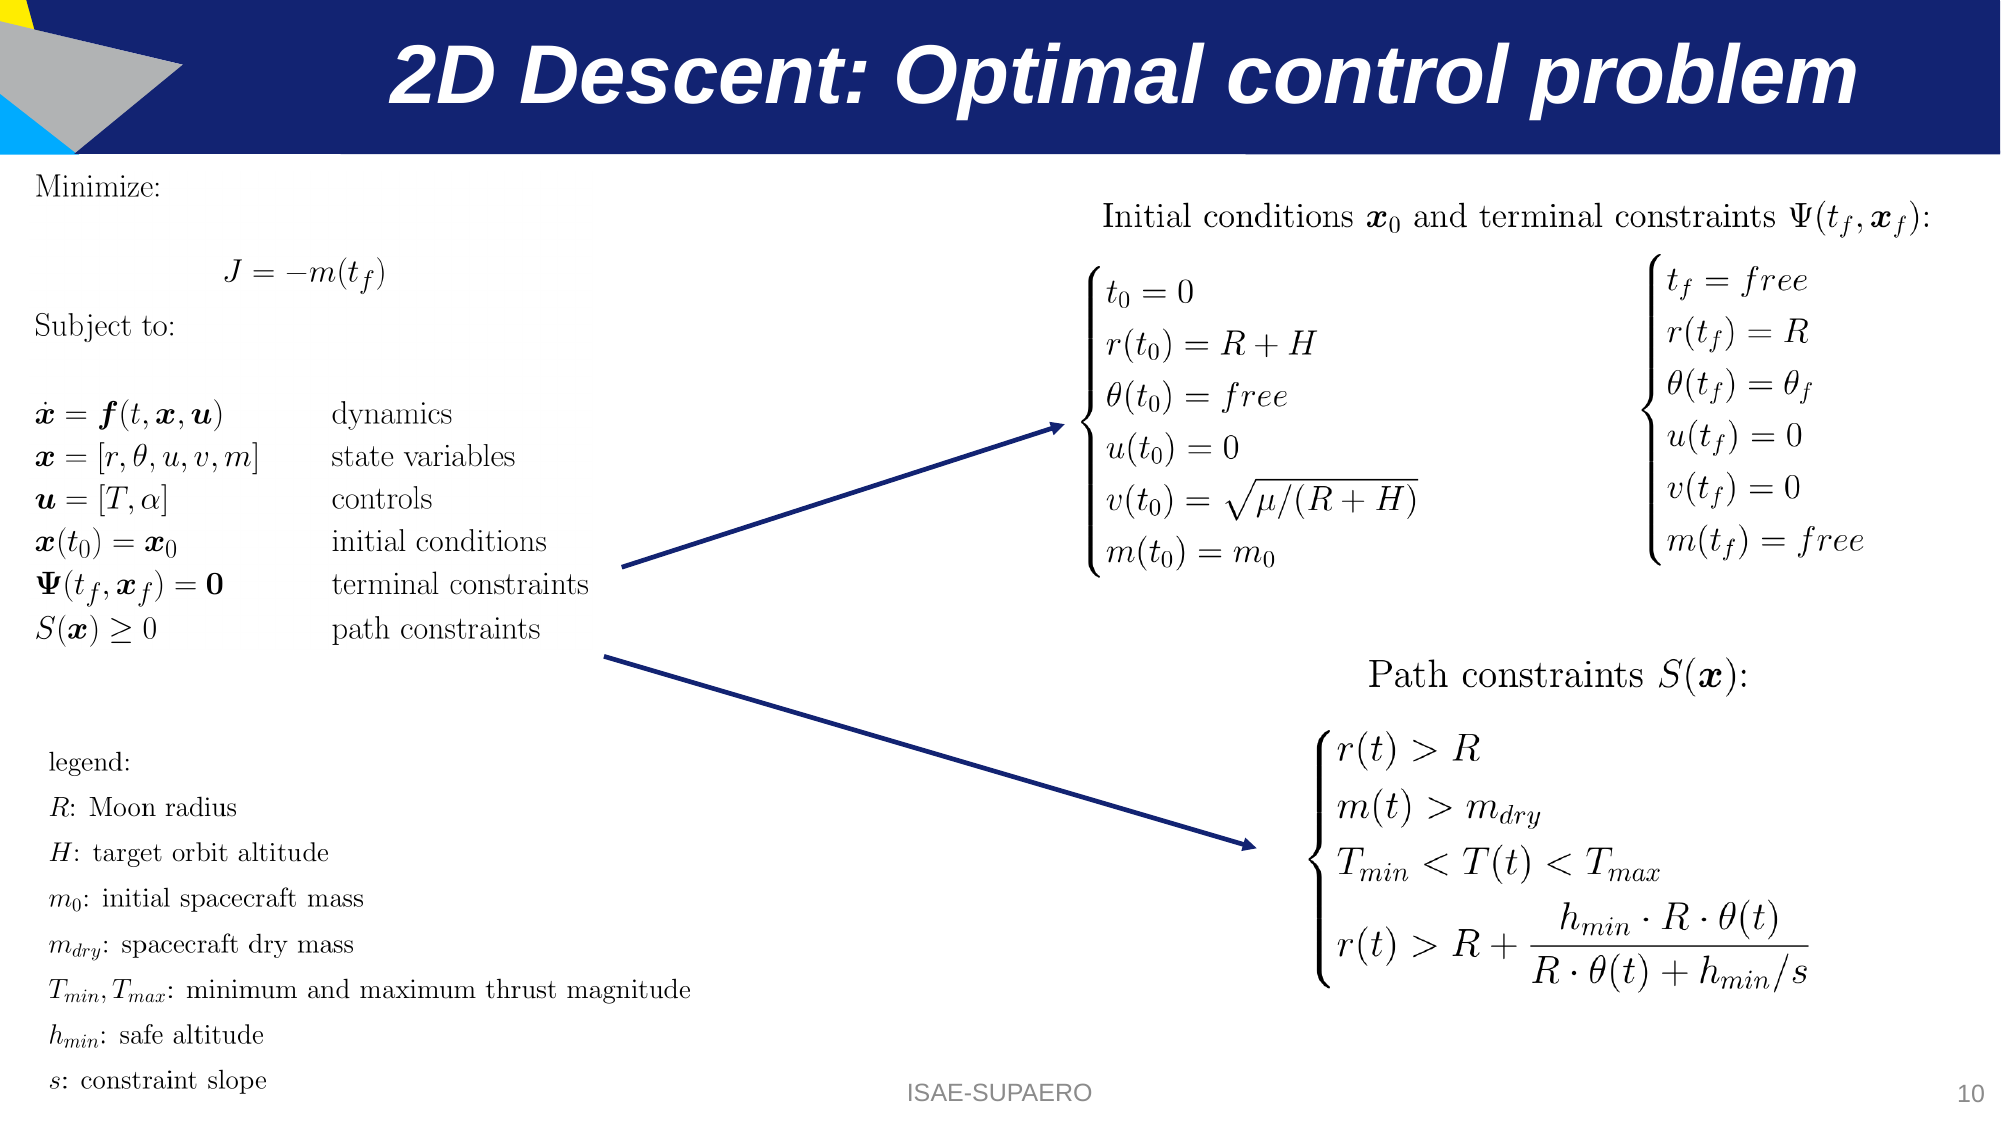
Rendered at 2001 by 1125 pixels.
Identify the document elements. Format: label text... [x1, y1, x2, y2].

footer ISAE-SUPAERO [662, 1061, 1338, 1122]
title 2D Descent: Optimal control problem [107, 0, 1876, 154]
slide_number 10 [1550, 1062, 2000, 1122]
picture [1071, 190, 1947, 584]
picture [1295, 648, 1830, 1002]
picture [39, 746, 698, 1100]
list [29, 170, 593, 650]
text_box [603, 656, 1257, 849]
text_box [621, 424, 1065, 568]
